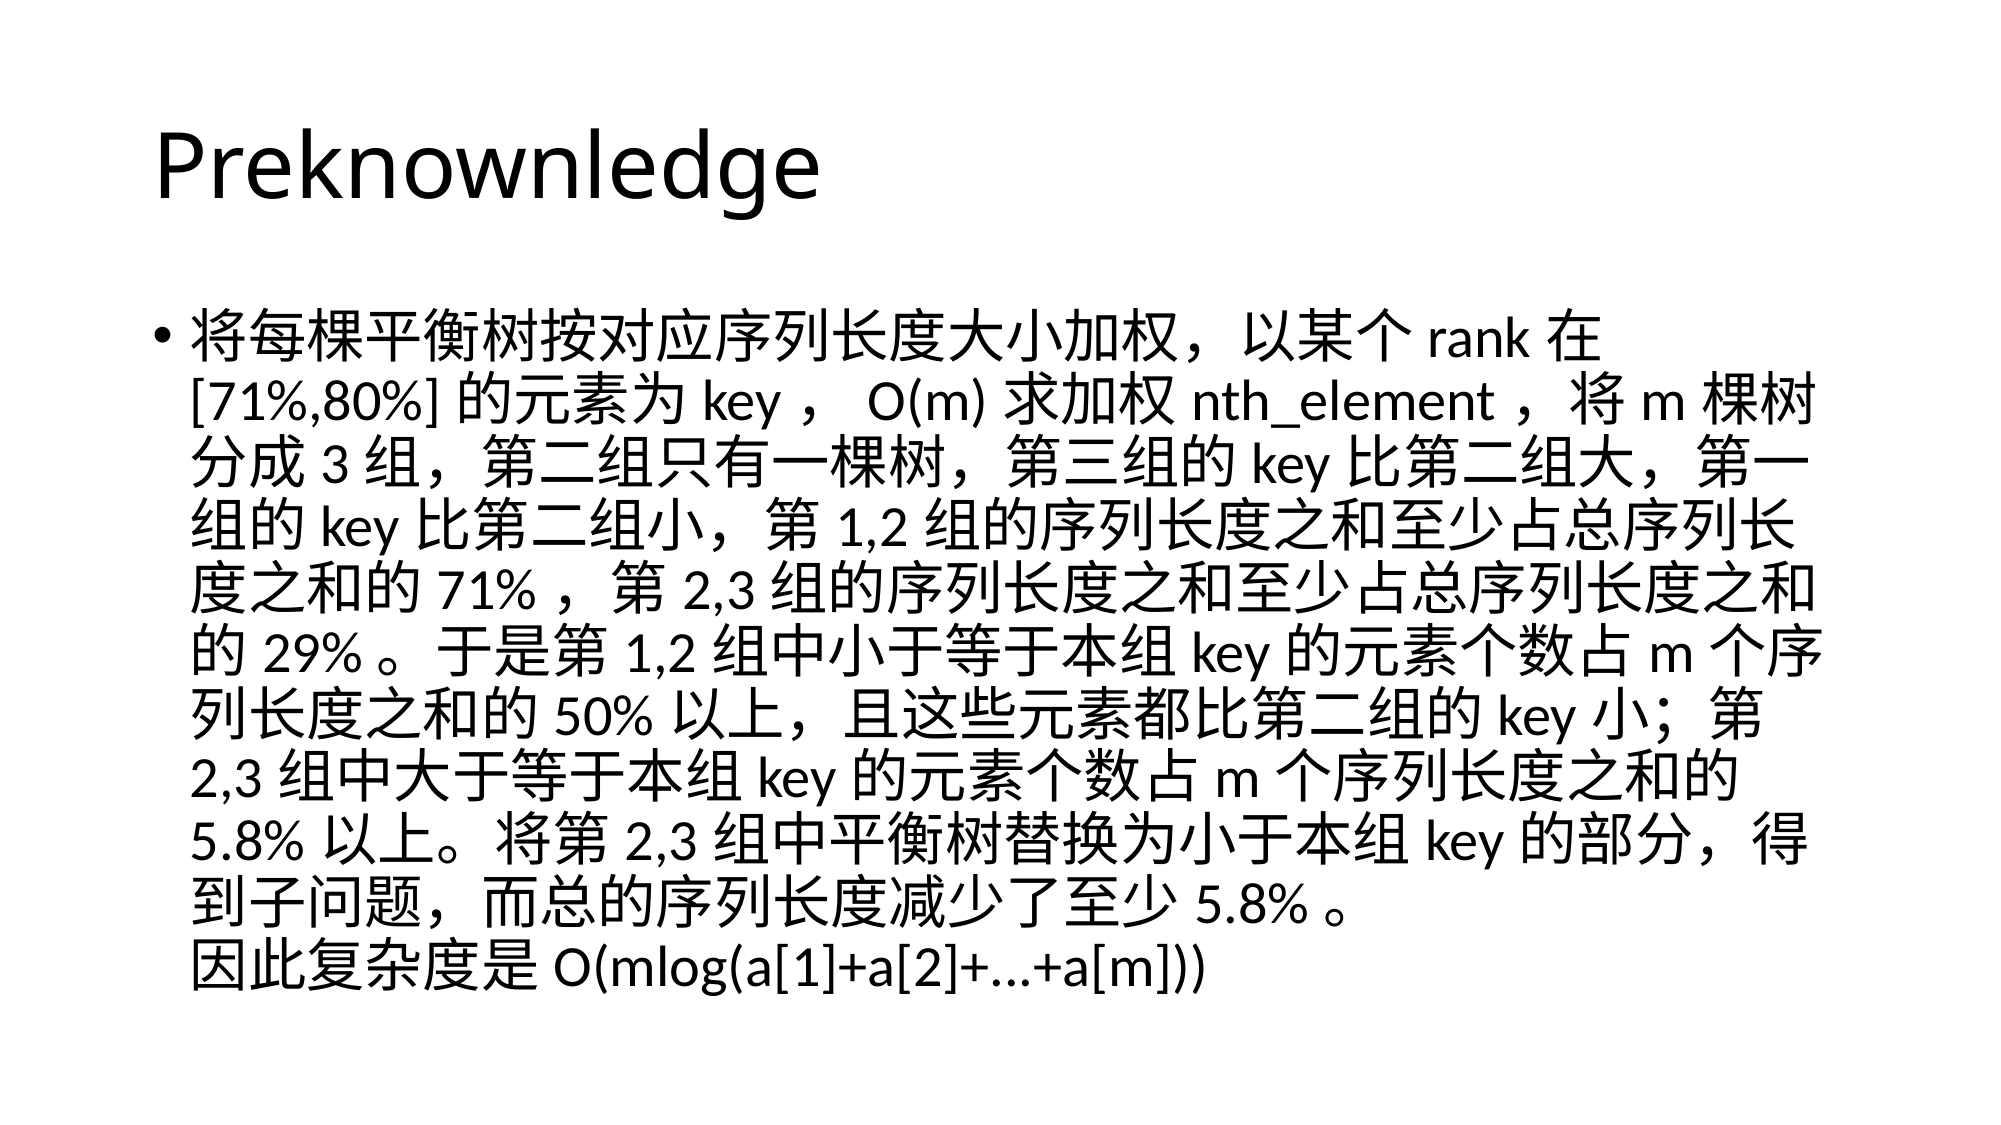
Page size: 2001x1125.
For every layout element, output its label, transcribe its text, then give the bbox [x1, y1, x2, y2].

title Preknownledge [137, 59, 1863, 278]
list 将每棵平衡树按对应序列长度大小加权，以某个rank在[71%,80%]的元素为key，O(m)求加权nth_element，将m棵树分成3组，第二组只有一棵树，第三组的key比第二组大，第一组的key比第二组小，第1,2组的序列长度之和至少占总序列长度之和的71%，第2,3组的序列长度之和至少占总序列长度之和的29%。于是第1,2组中小于等于本组key的元素个数占m个序列长度之和的50%以上，且这些元素都比第二组的key小；第2,3组中大于等于本组key的元素个数占m个序列长度之和的5.8%以上。将第2,3组中平衡树替换为小于本组key的部分，得到子问题，而总的序列长度减少了至少5.8%。 因此复杂度是O(mlog(a[1]+a[2]+...+a[m])) [137, 299, 1863, 1014]
